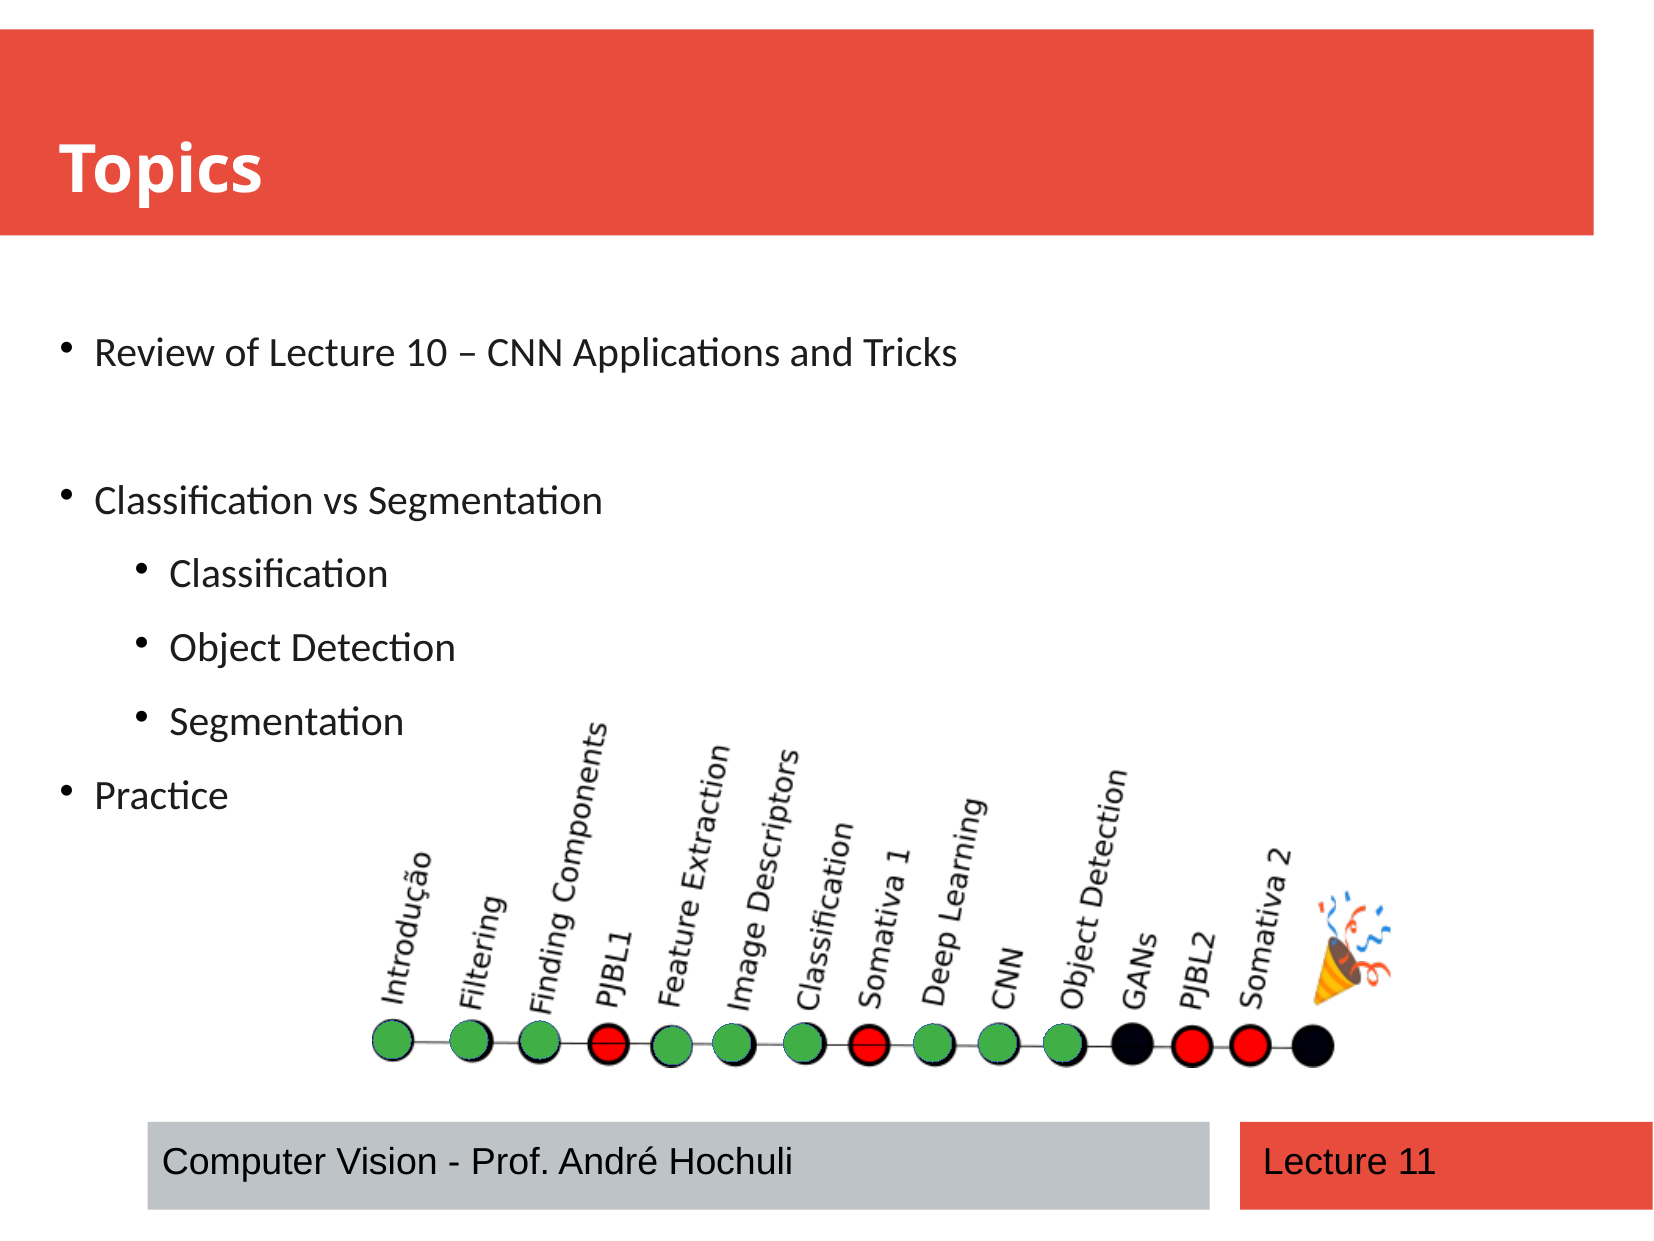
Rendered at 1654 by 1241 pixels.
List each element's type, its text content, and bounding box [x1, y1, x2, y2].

text_box Topics [58, 58, 1594, 206]
picture [372, 722, 1394, 1069]
text_box Review of Lecture 10 – CNN Applications and Tricks Classification vs Segmentation Classification Object Detection Segmentation Practice [58, 324, 1565, 1092]
text_box Computer Vision - Prof. André Hochuli [147, 1129, 1204, 1189]
text_box Lecture 11 [1248, 1129, 1623, 1189]
